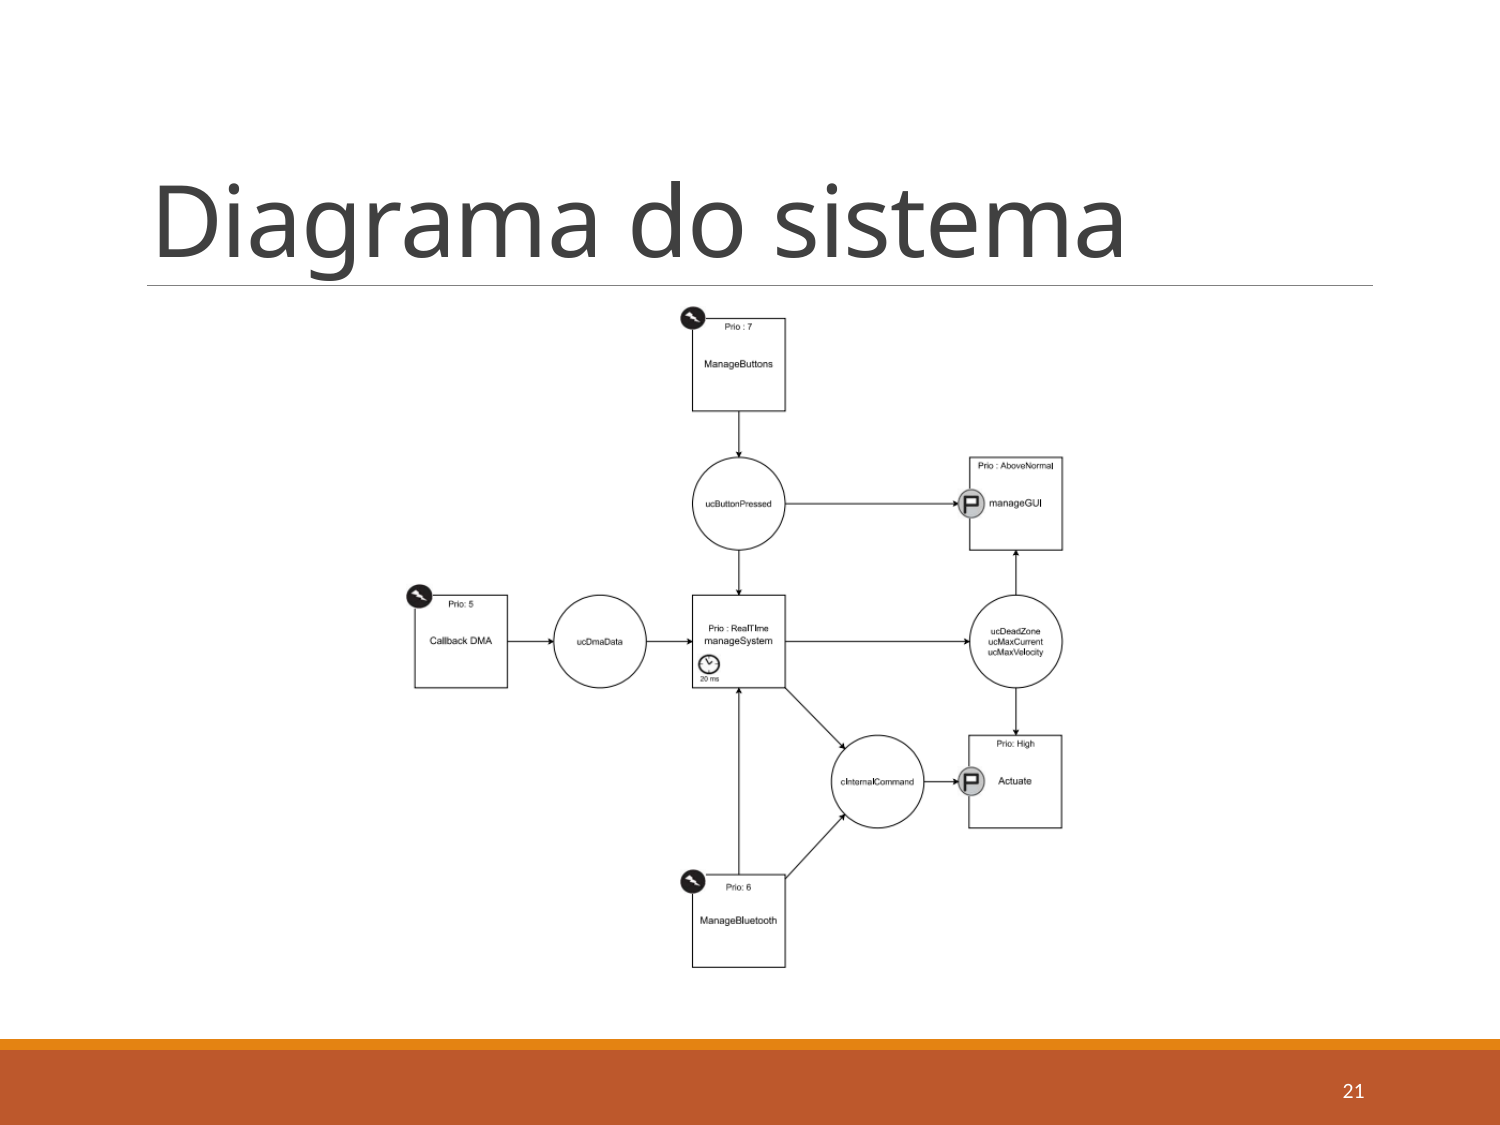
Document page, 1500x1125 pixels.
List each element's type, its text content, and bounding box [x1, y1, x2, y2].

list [403, 302, 1071, 970]
slide_number 21 [1218, 1059, 1380, 1120]
title Diagrama do sistema [135, 47, 1373, 285]
